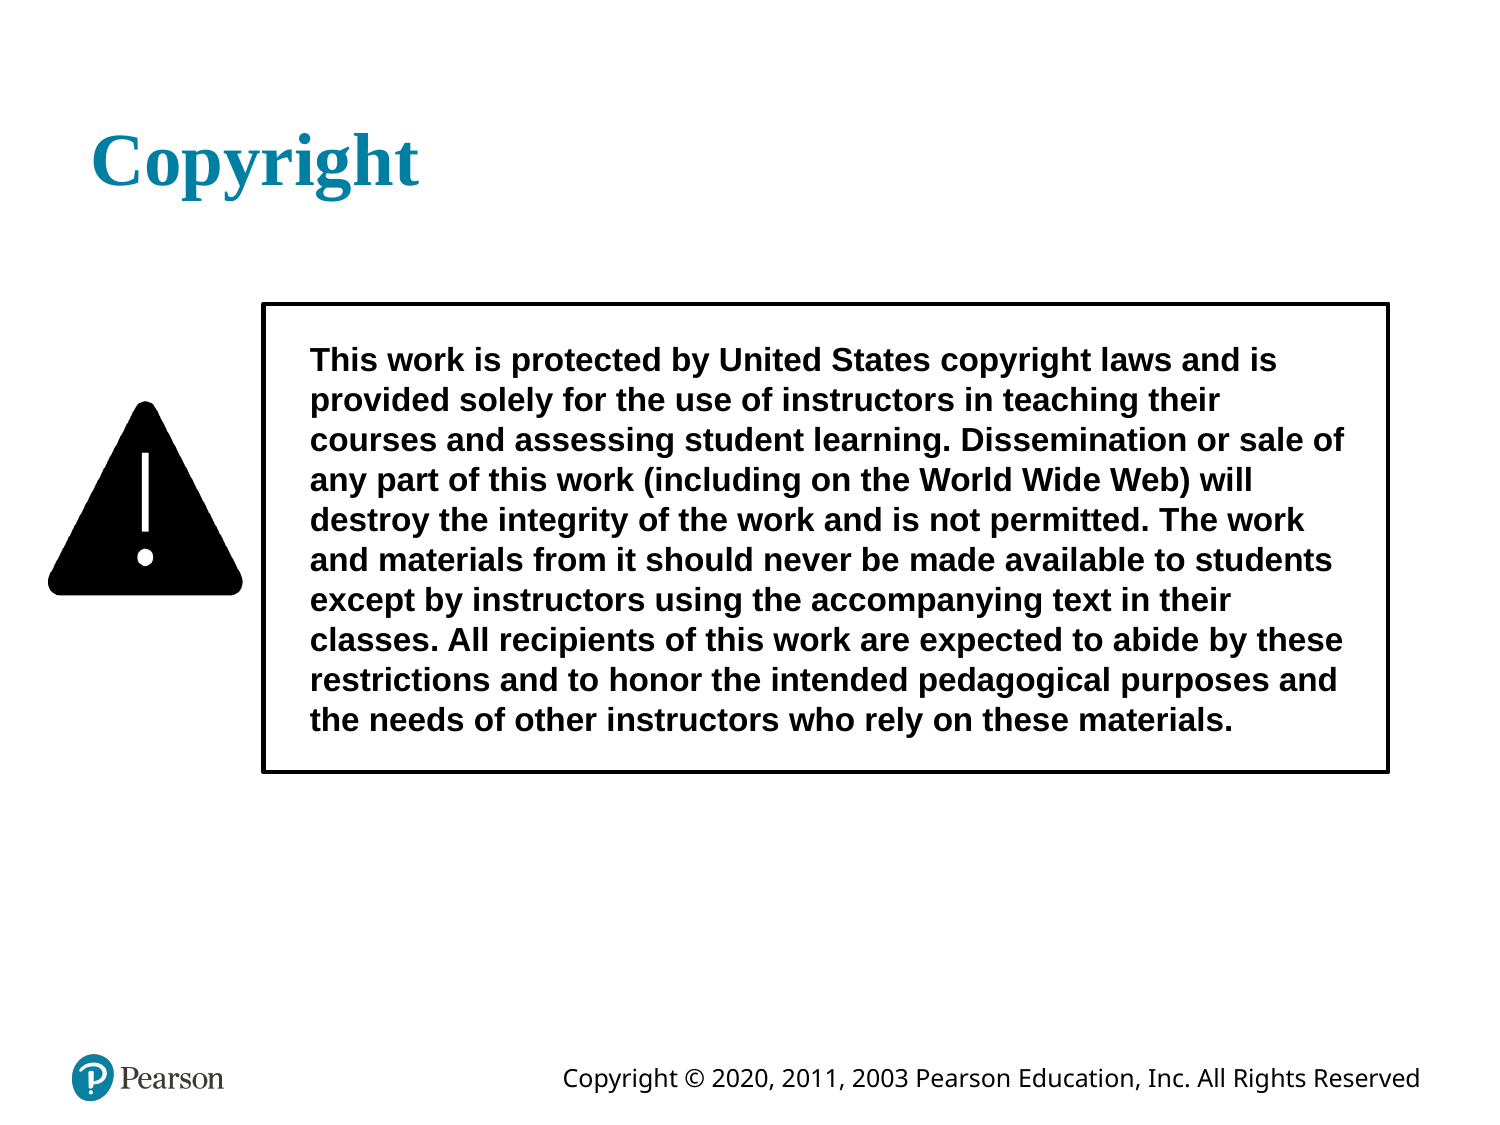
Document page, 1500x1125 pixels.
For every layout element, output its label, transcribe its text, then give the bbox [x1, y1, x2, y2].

picture [72, 1087, 83, 1101]
title Copyright [75, 35, 1425, 216]
picture [72, 1054, 88, 1070]
picture [80, 1063, 106, 1088]
list This work is protected by United States copyright laws and is provided solely for the use of instructors in teaching their courses and assessing student learning. Dissemination or sale of any part of this work (including on the World Wide Web) will destroy the integrity of the work and is not permitted. The work and materials from it should never be made available to students except by instructors using the accompanying text in their classes. All recipients of this work are expected to abide by these restrictions and to honor the intended pedagogical purposes and the needs of other instructors who rely on these materials. [261, 302, 1390, 774]
picture [40, 379, 251, 616]
picture [98, 1054, 224, 1101]
